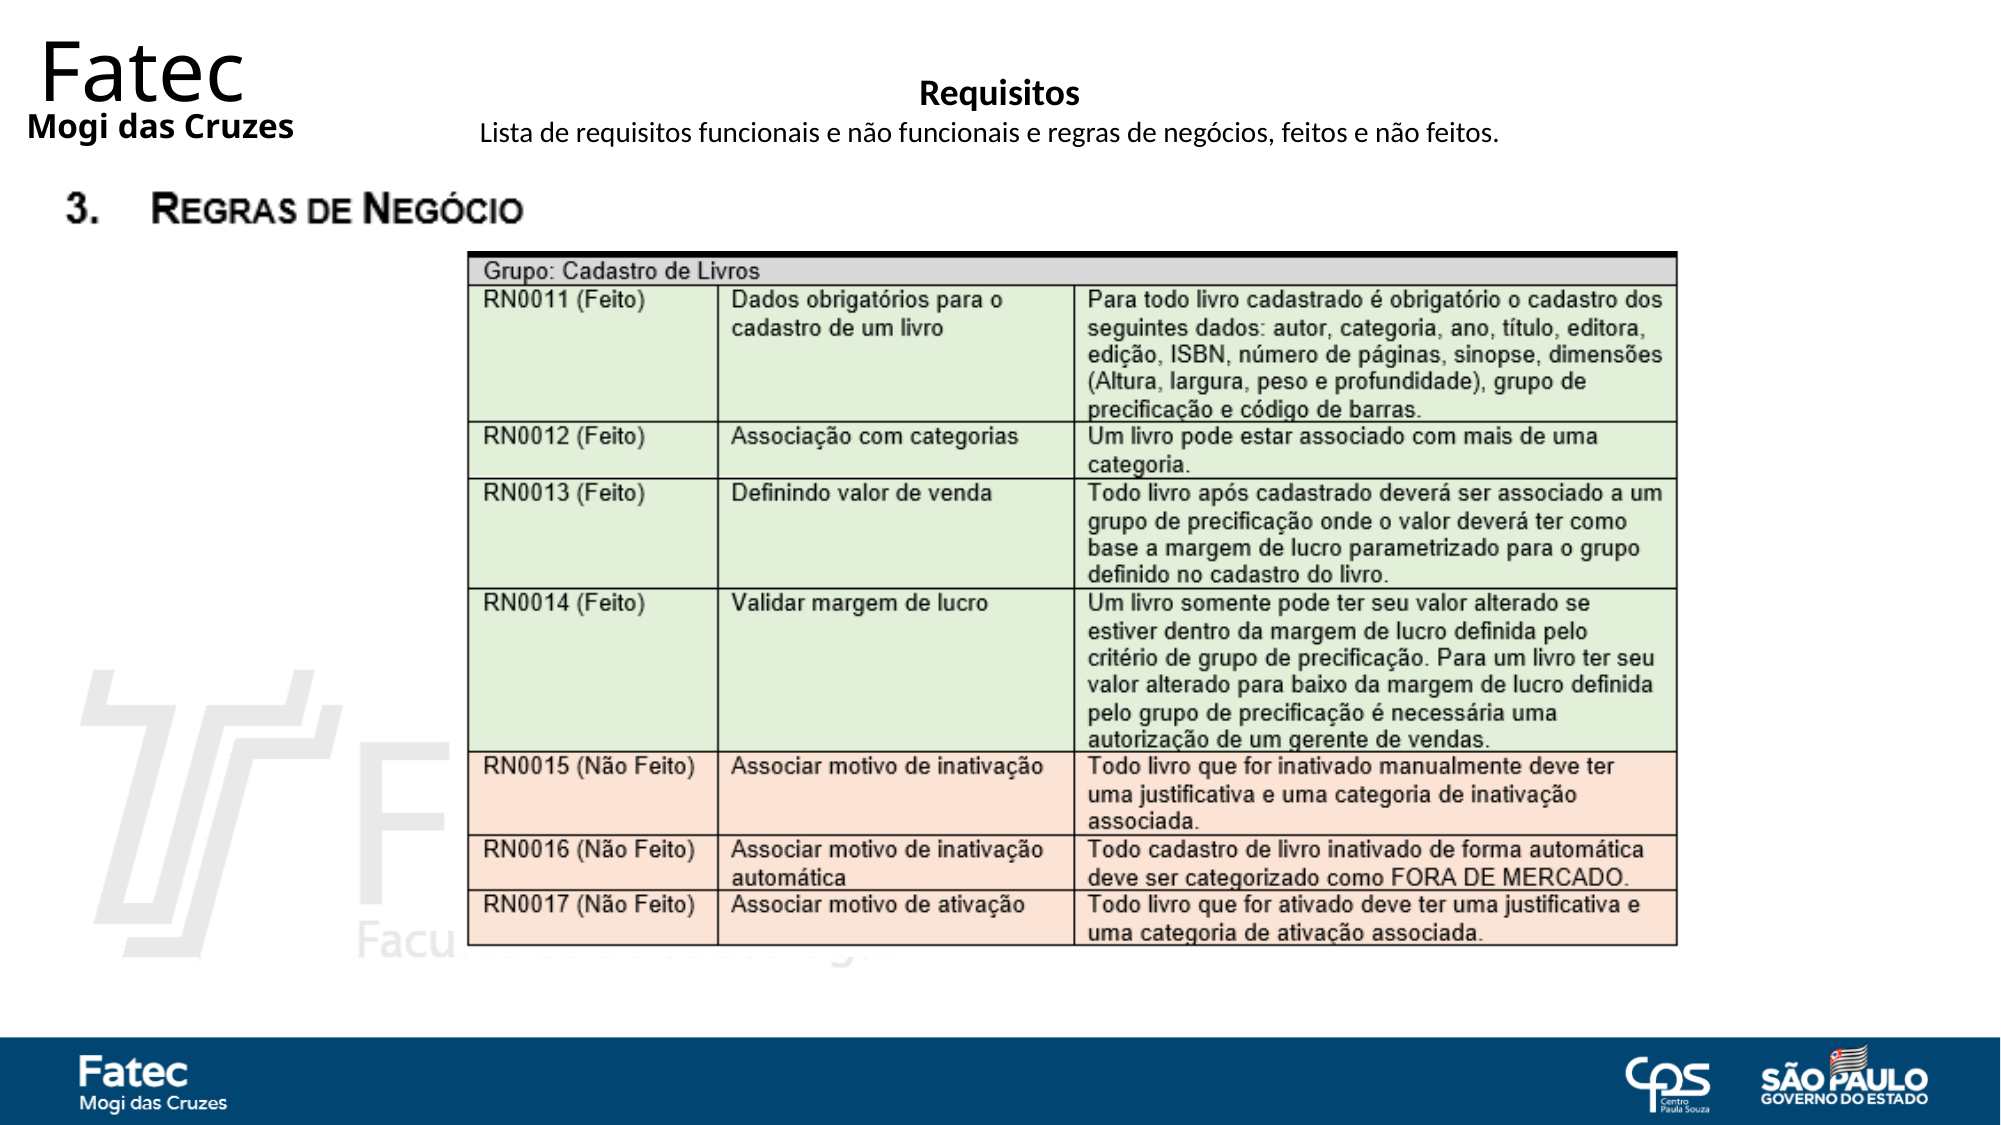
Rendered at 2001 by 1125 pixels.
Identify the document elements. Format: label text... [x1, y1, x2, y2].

text_box Requisitos Lista de requisitos funcionais e não funcionais e regras de negócios, feitos e não feitos. [404, 60, 1596, 156]
text_box Fatec [23, 10, 260, 97]
text_box Mogi das Cruzes [11, 97, 310, 153]
picture [0, 0, 2001, 1125]
